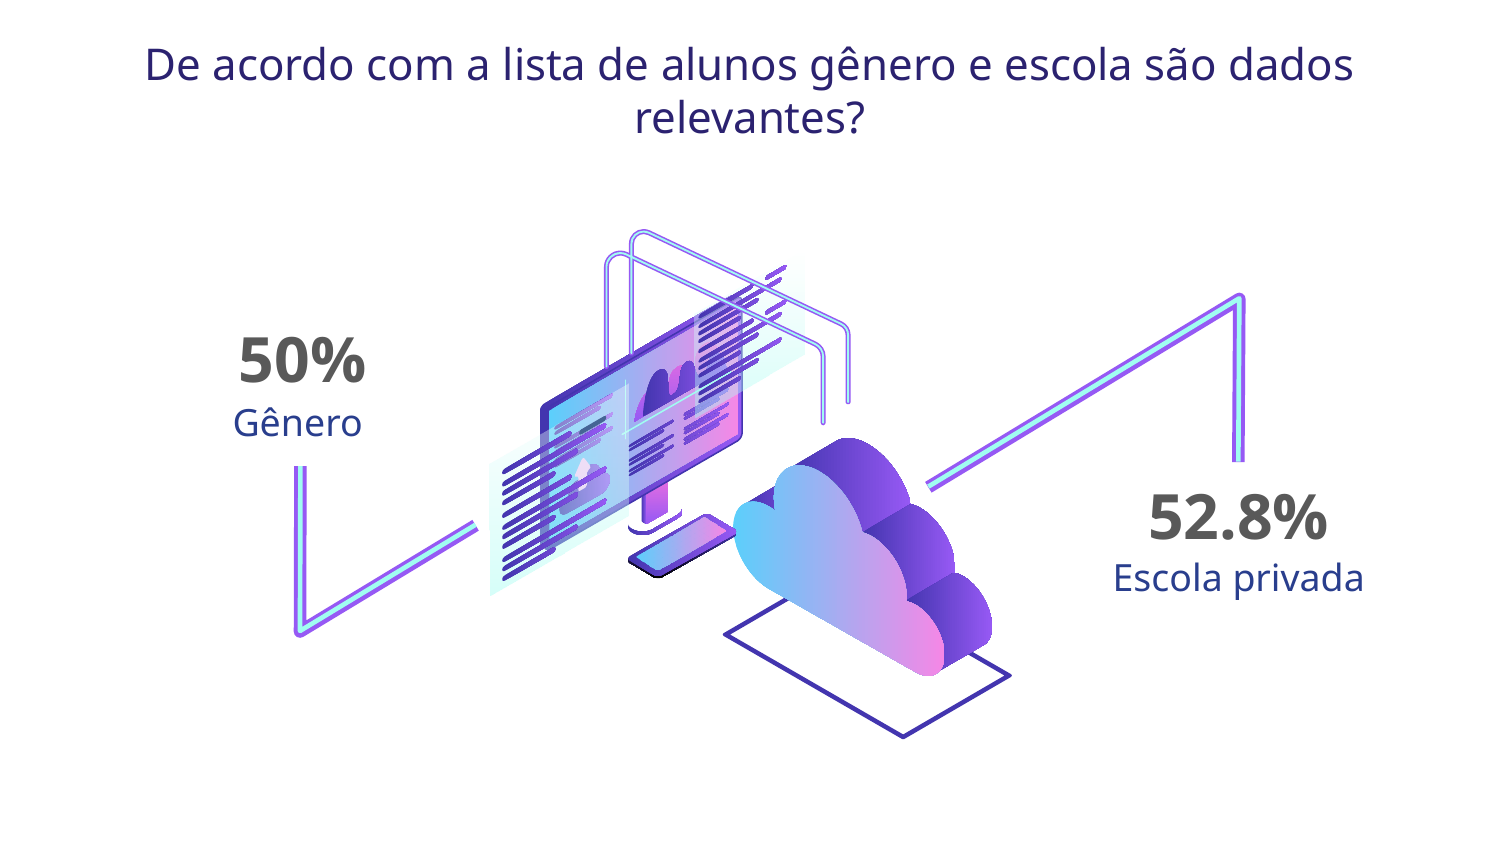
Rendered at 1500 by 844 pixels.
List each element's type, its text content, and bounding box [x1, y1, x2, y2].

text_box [299, 465, 476, 632]
text_box 52.8% [1051, 478, 1426, 549]
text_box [1051, 549, 1426, 744]
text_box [489, 230, 1011, 739]
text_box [115, 393, 490, 588]
text_box 50% [115, 322, 484, 393]
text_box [928, 297, 1240, 488]
title De acordo com a lista de alunos gênero e escola são dados relevantes? [84, 47, 1416, 132]
